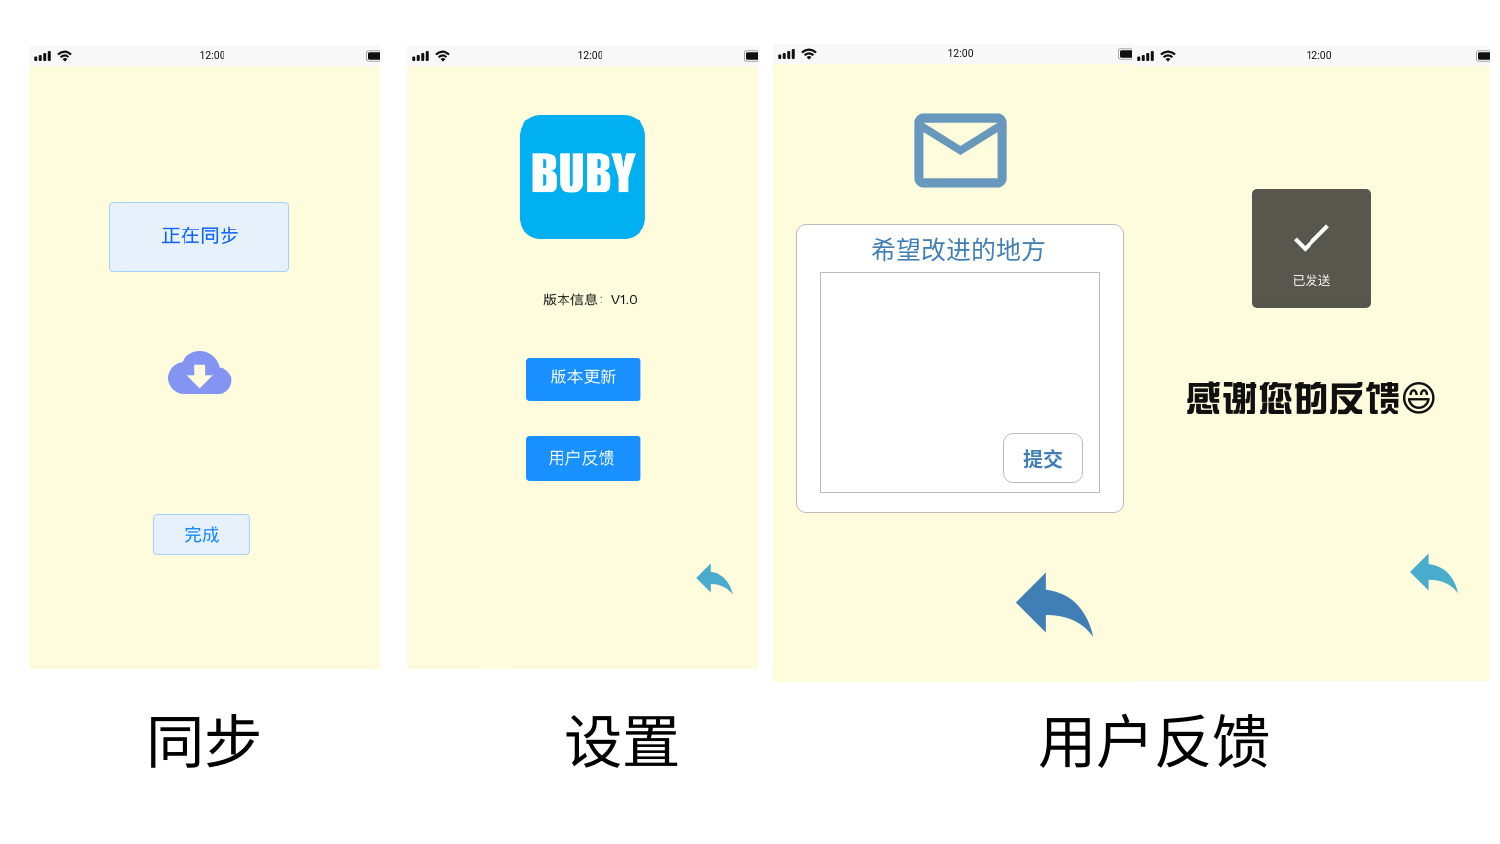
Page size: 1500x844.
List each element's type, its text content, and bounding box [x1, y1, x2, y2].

picture [773, 44, 1490, 682]
text_box 设置 [550, 697, 697, 783]
text_box 同步 [131, 697, 278, 783]
picture [407, 45, 758, 670]
picture [29, 45, 380, 670]
text_box 用户反馈 [1023, 697, 1286, 783]
